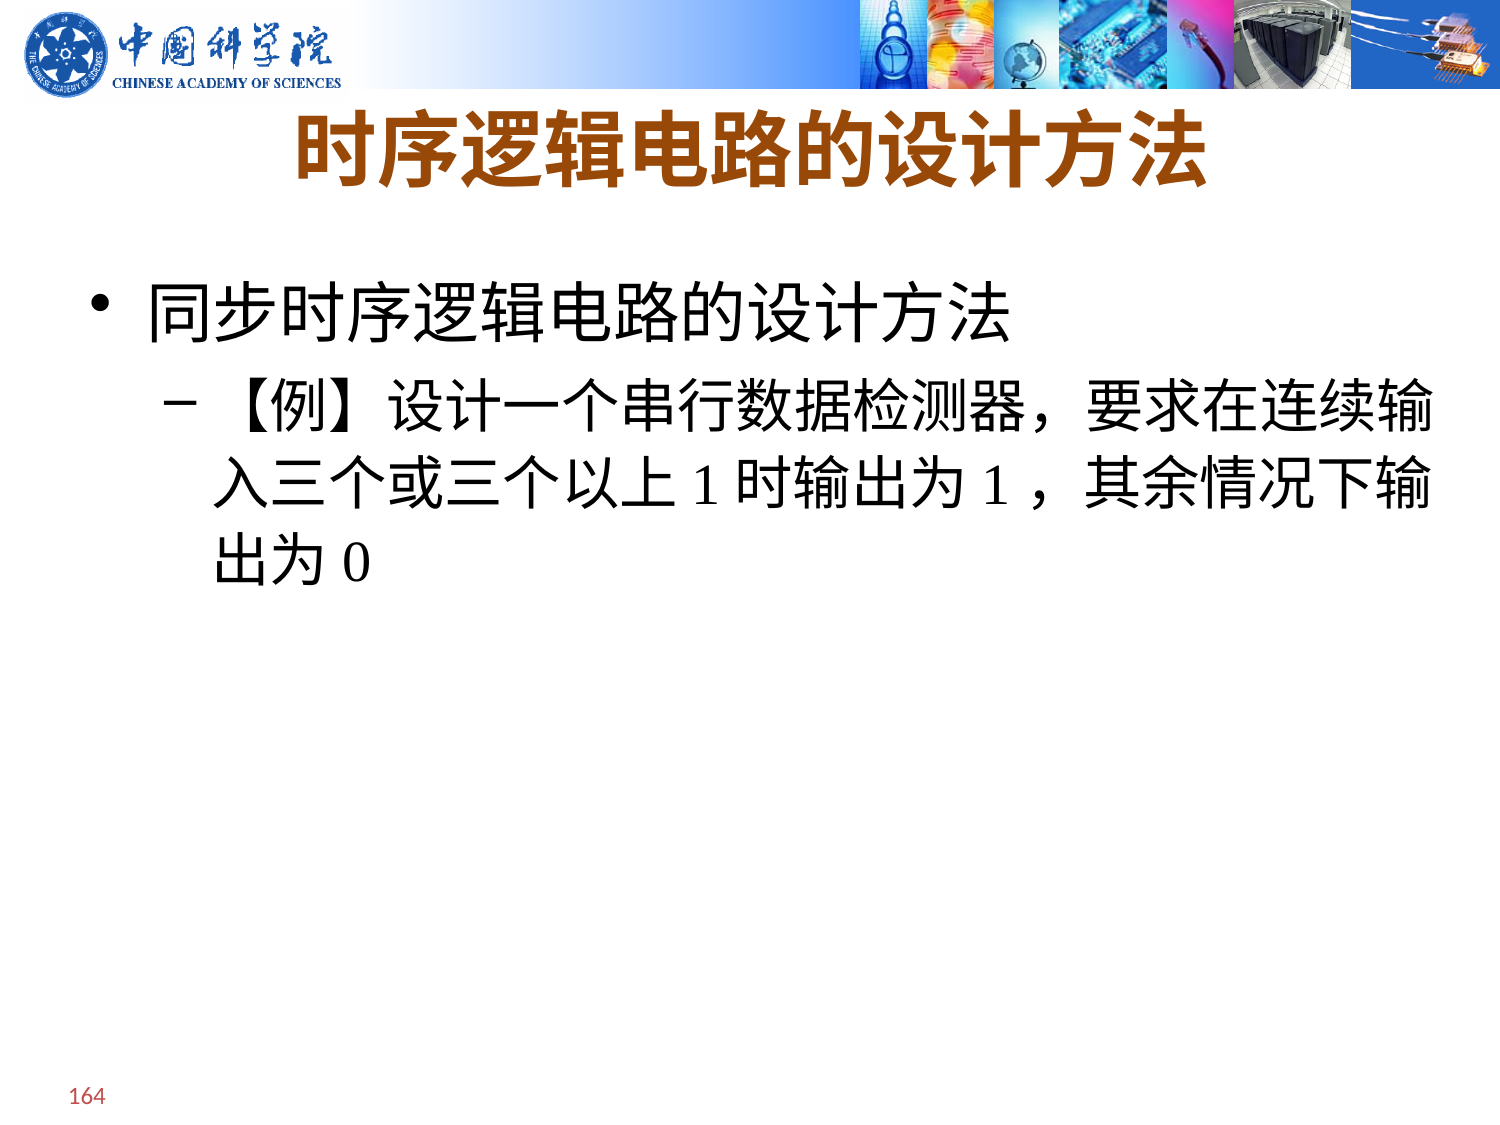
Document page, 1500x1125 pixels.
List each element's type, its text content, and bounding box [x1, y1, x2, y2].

picture [23, 10, 349, 102]
picture [860, 0, 1500, 89]
title 时序逻辑电路的设计方法 [76, 90, 1427, 220]
list 同步时序逻辑电路的设计方法 【例】设计一个串行数据检测器，要求在连续输入三个或三个以上1时输出为1，其余情况下输出为0 [75, 255, 1471, 1005]
